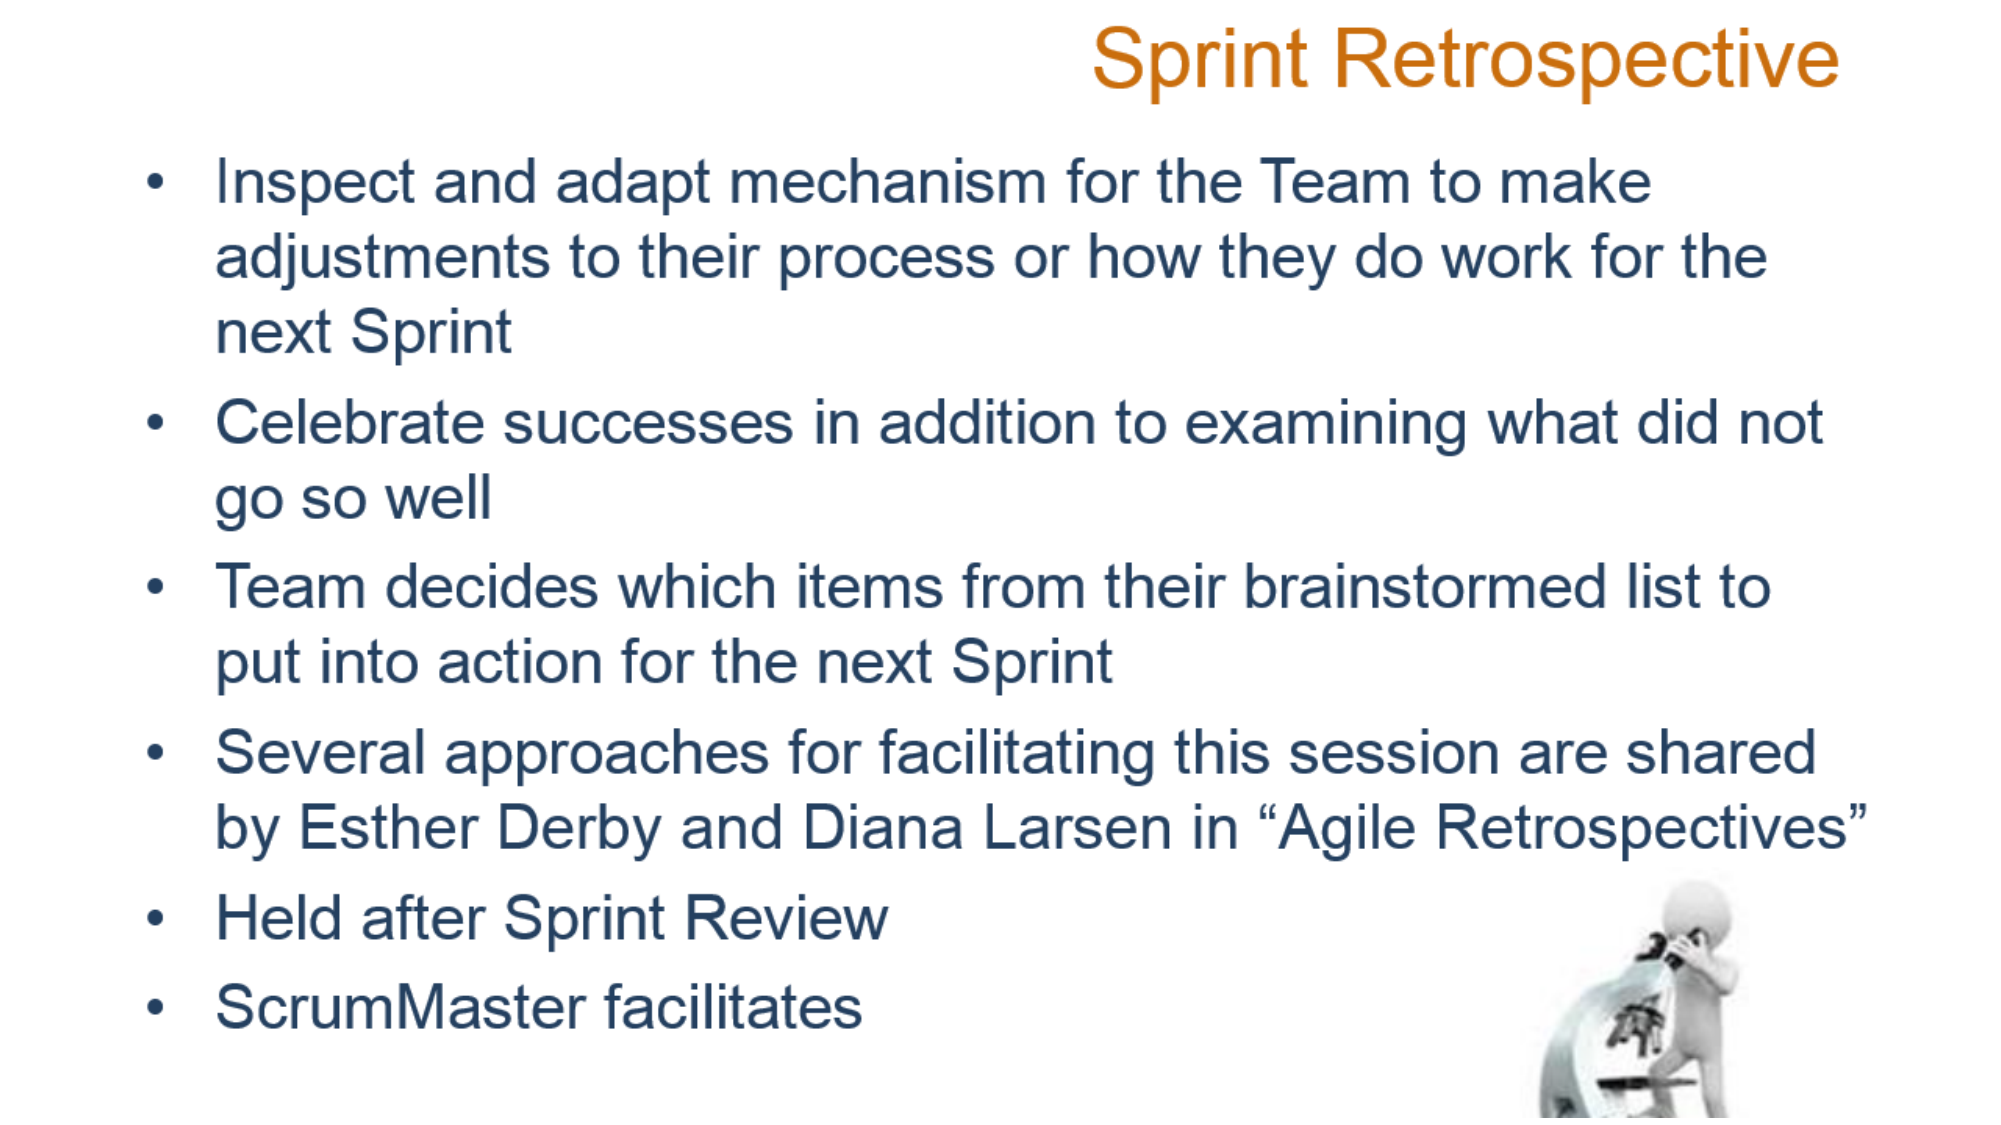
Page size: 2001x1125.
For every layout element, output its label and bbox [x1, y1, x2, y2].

picture [110, 6, 1890, 1118]
